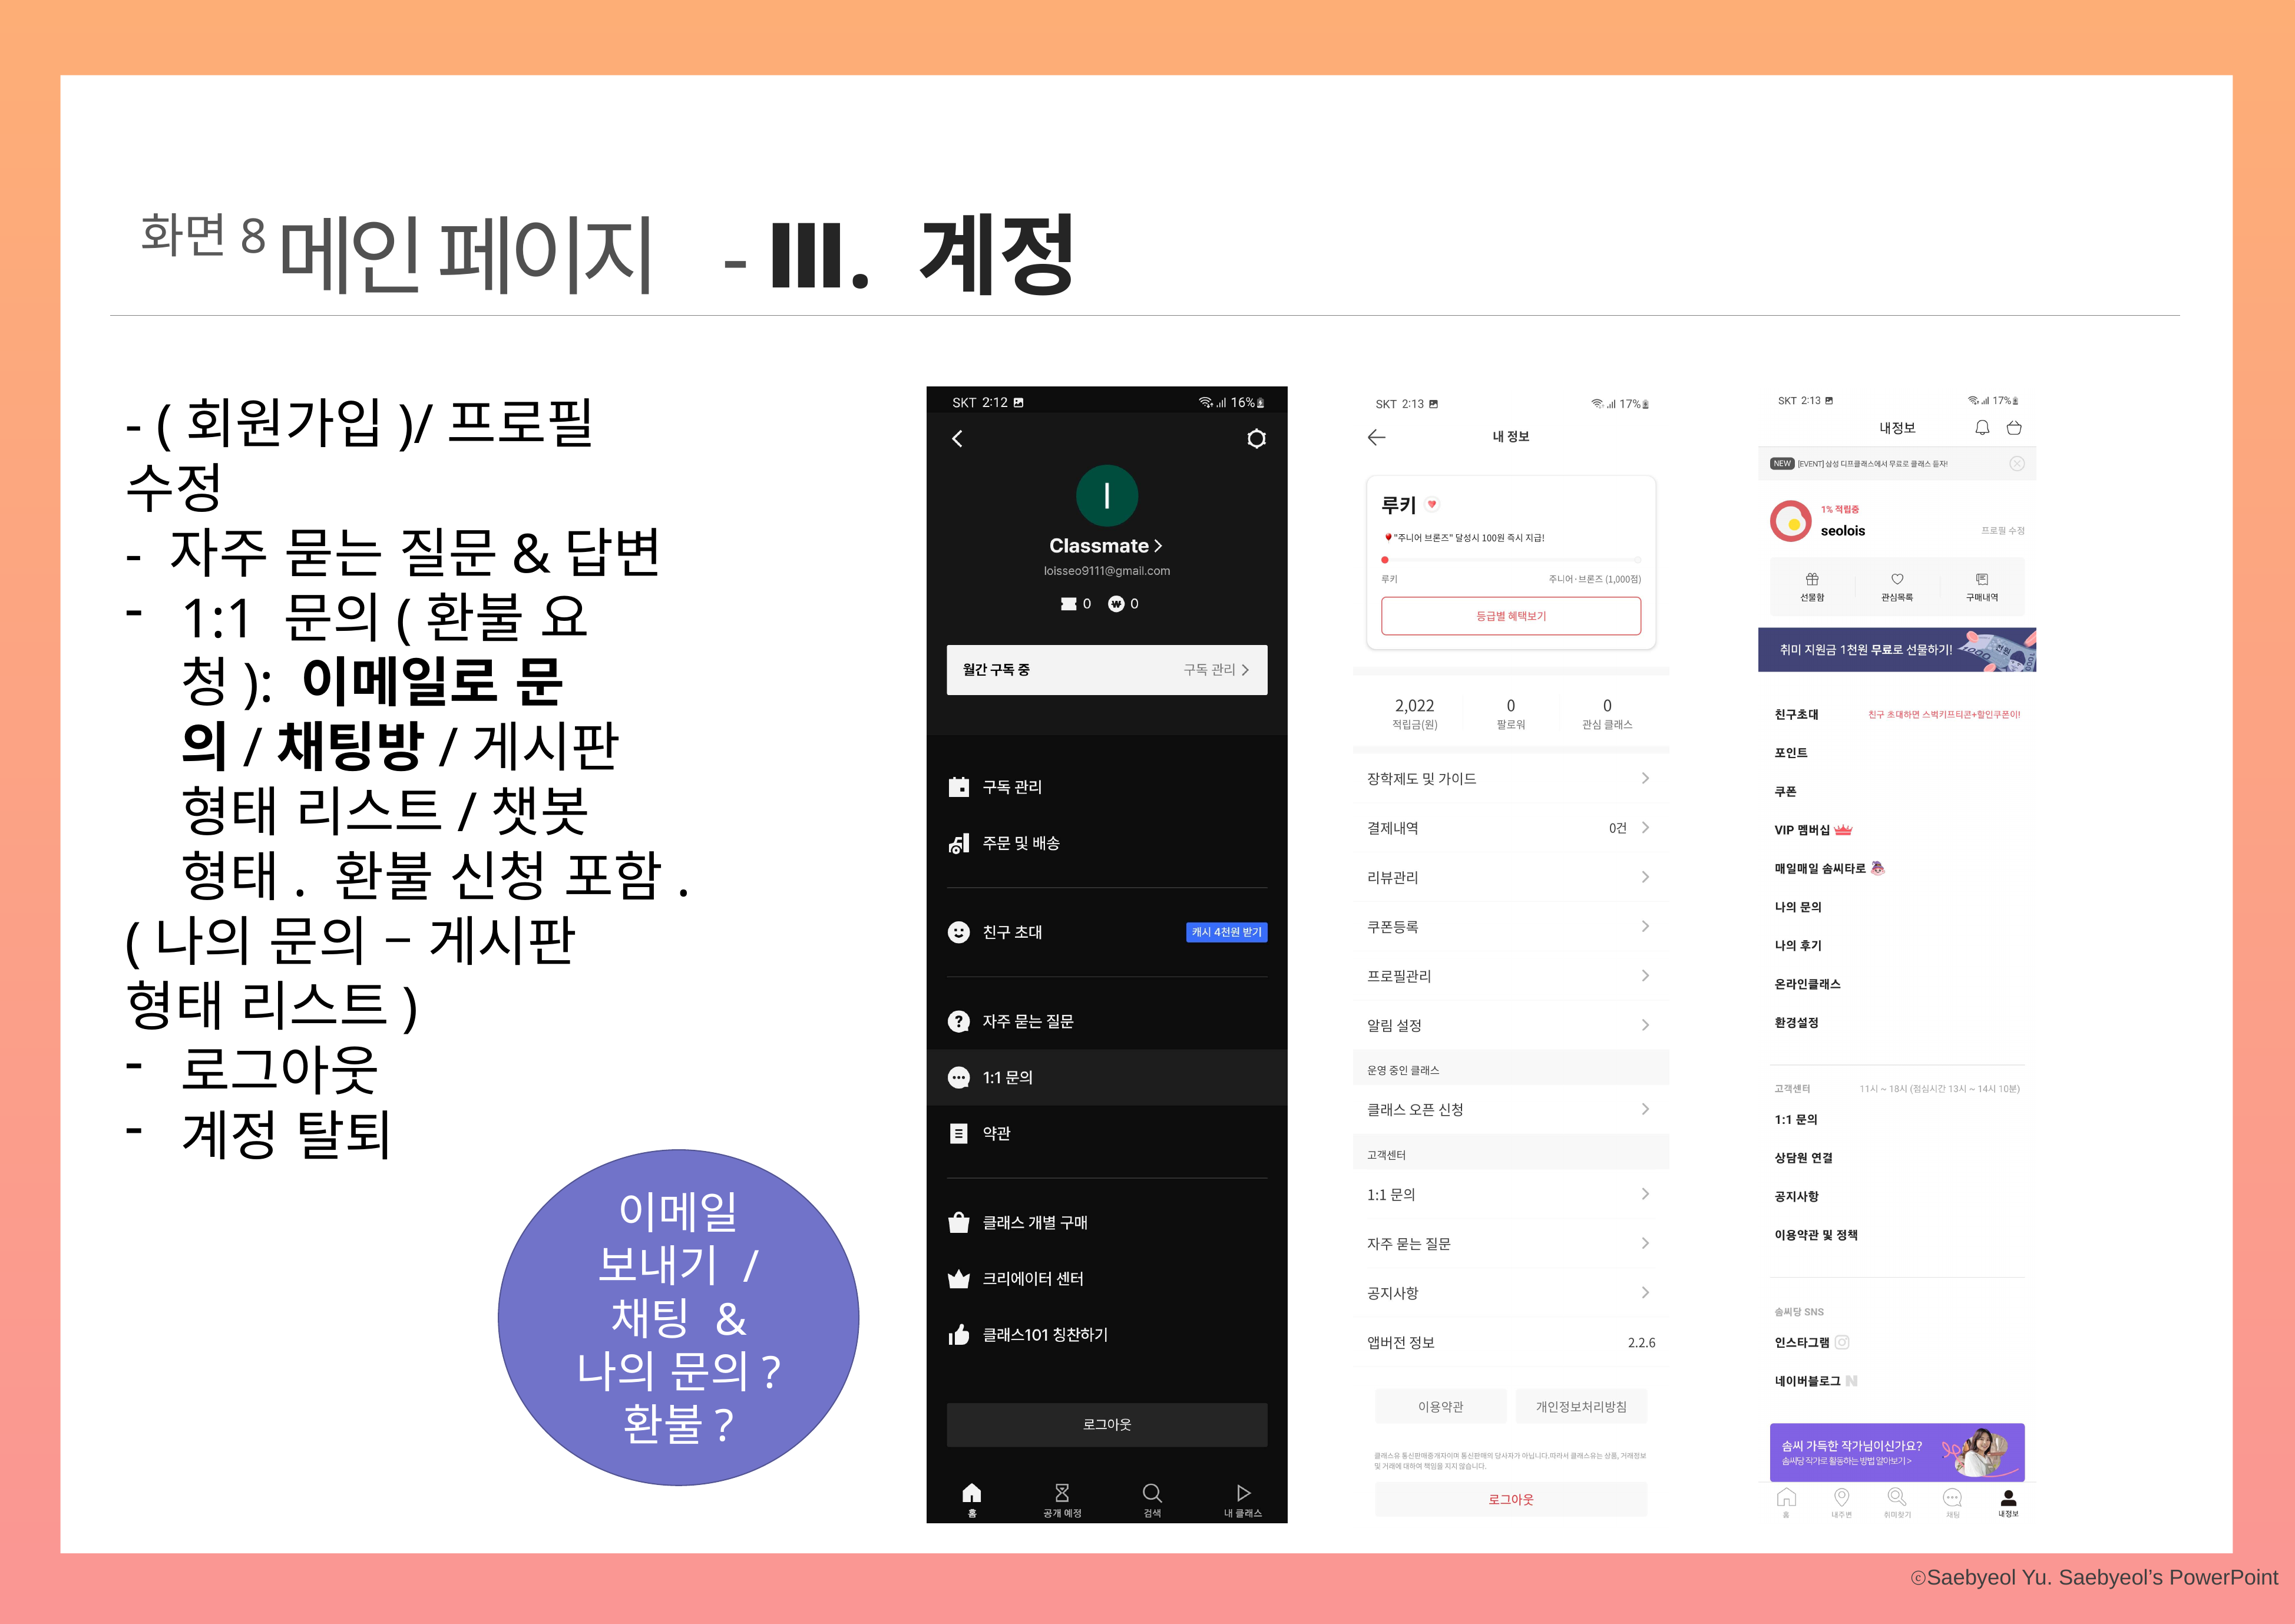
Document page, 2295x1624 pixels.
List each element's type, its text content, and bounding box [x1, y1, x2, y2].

picture [927, 386, 1288, 1523]
text_box 이메일 보내기 / 채팅 & 나의 문의? 환불? [498, 1149, 860, 1486]
text_box - (회원가입)/프로필 수정 - 자주 묻는 질문&답변 1:1 문의(환불 요청): 이메일로 문의/채팅방/게시판 형태 리스트/챗봇 형태. 환불 신청 포함. (나의 문의 – 게시판 형태 리스트) 로그아웃 계정 탈퇴 [116, 385, 676, 1171]
picture [1758, 388, 2036, 1524]
picture [1353, 390, 1669, 1528]
text_box 메인 페이지 - Ⅲ. 계정 [267, 195, 1089, 310]
text_box 화면8 [131, 201, 267, 267]
